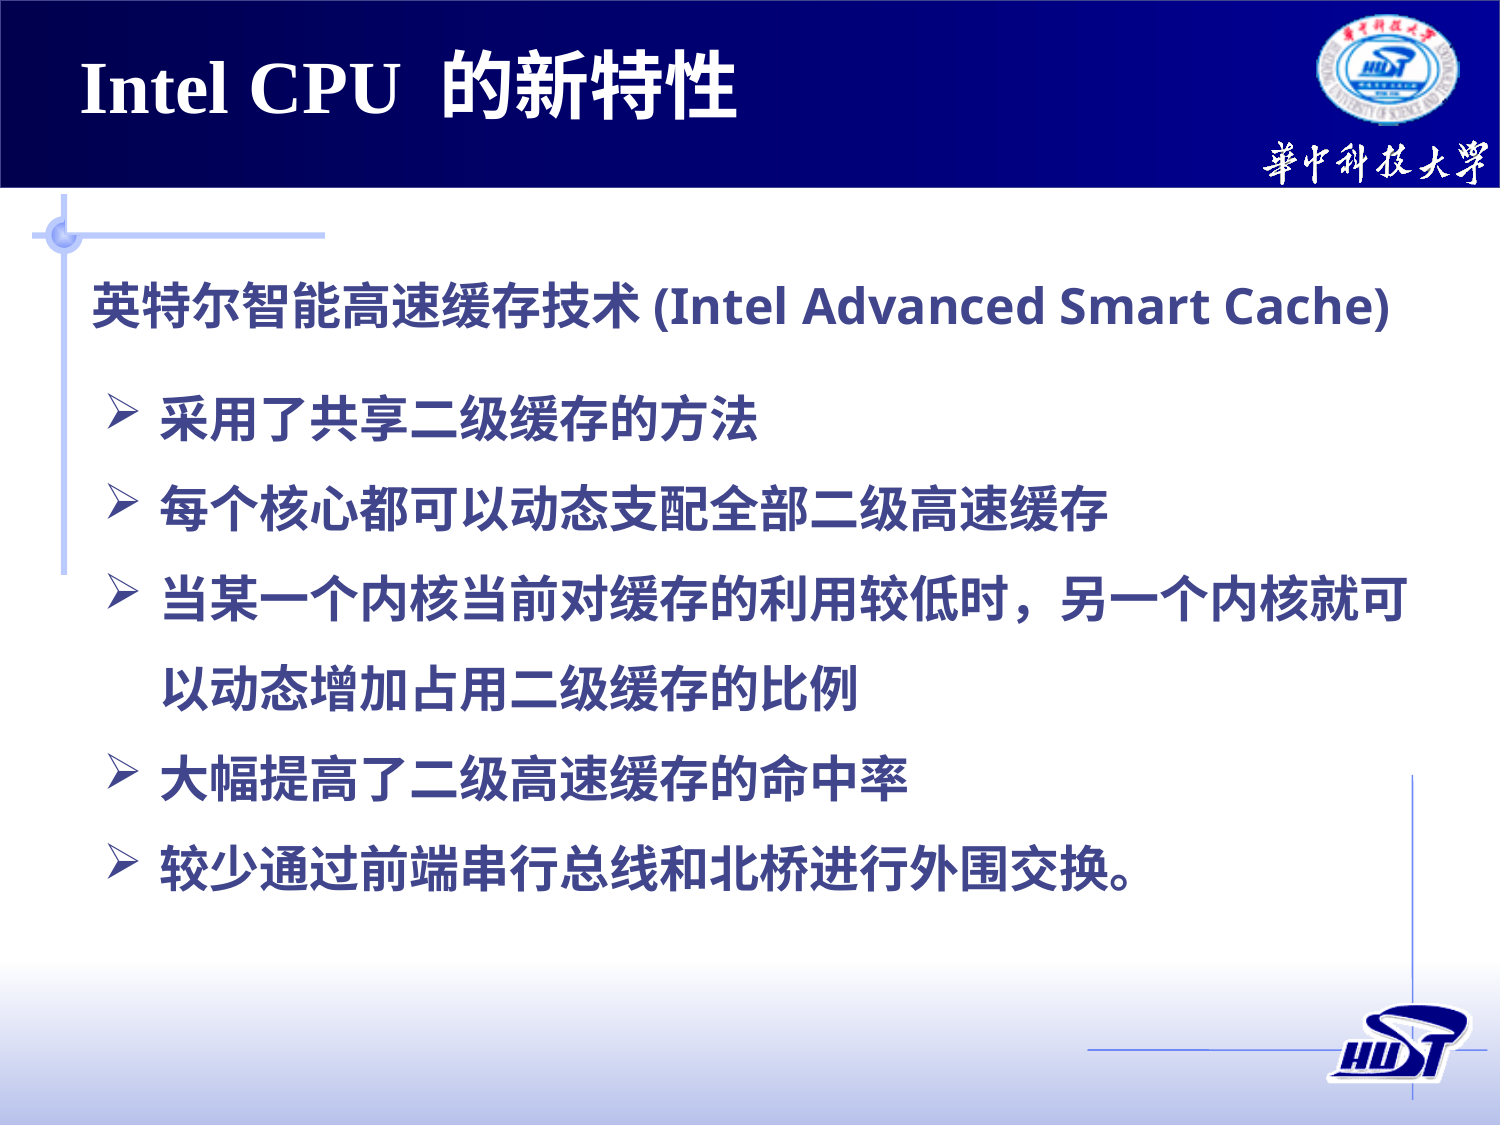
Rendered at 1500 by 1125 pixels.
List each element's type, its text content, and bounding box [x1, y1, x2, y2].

picture [1316, 14, 1460, 126]
text_box 英特尔智能高速缓存技术(Intel Advanced Smart Cache) [76, 267, 1424, 342]
text_box 采用了共享二级缓存的方法 每个核心都可以动态支配全部二级高速缓存 当某一个内核当前对缓存的利用较低时，另一个内核就可以动态增加占用二级缓存的比例 大幅提高了二级高速缓存的命中率 较少通过前端串行总线和北桥进行外围交换。 [88, 349, 1436, 905]
picture [1262, 140, 1488, 185]
text_box Intel CPU 的新特性 [64, 30, 1054, 136]
